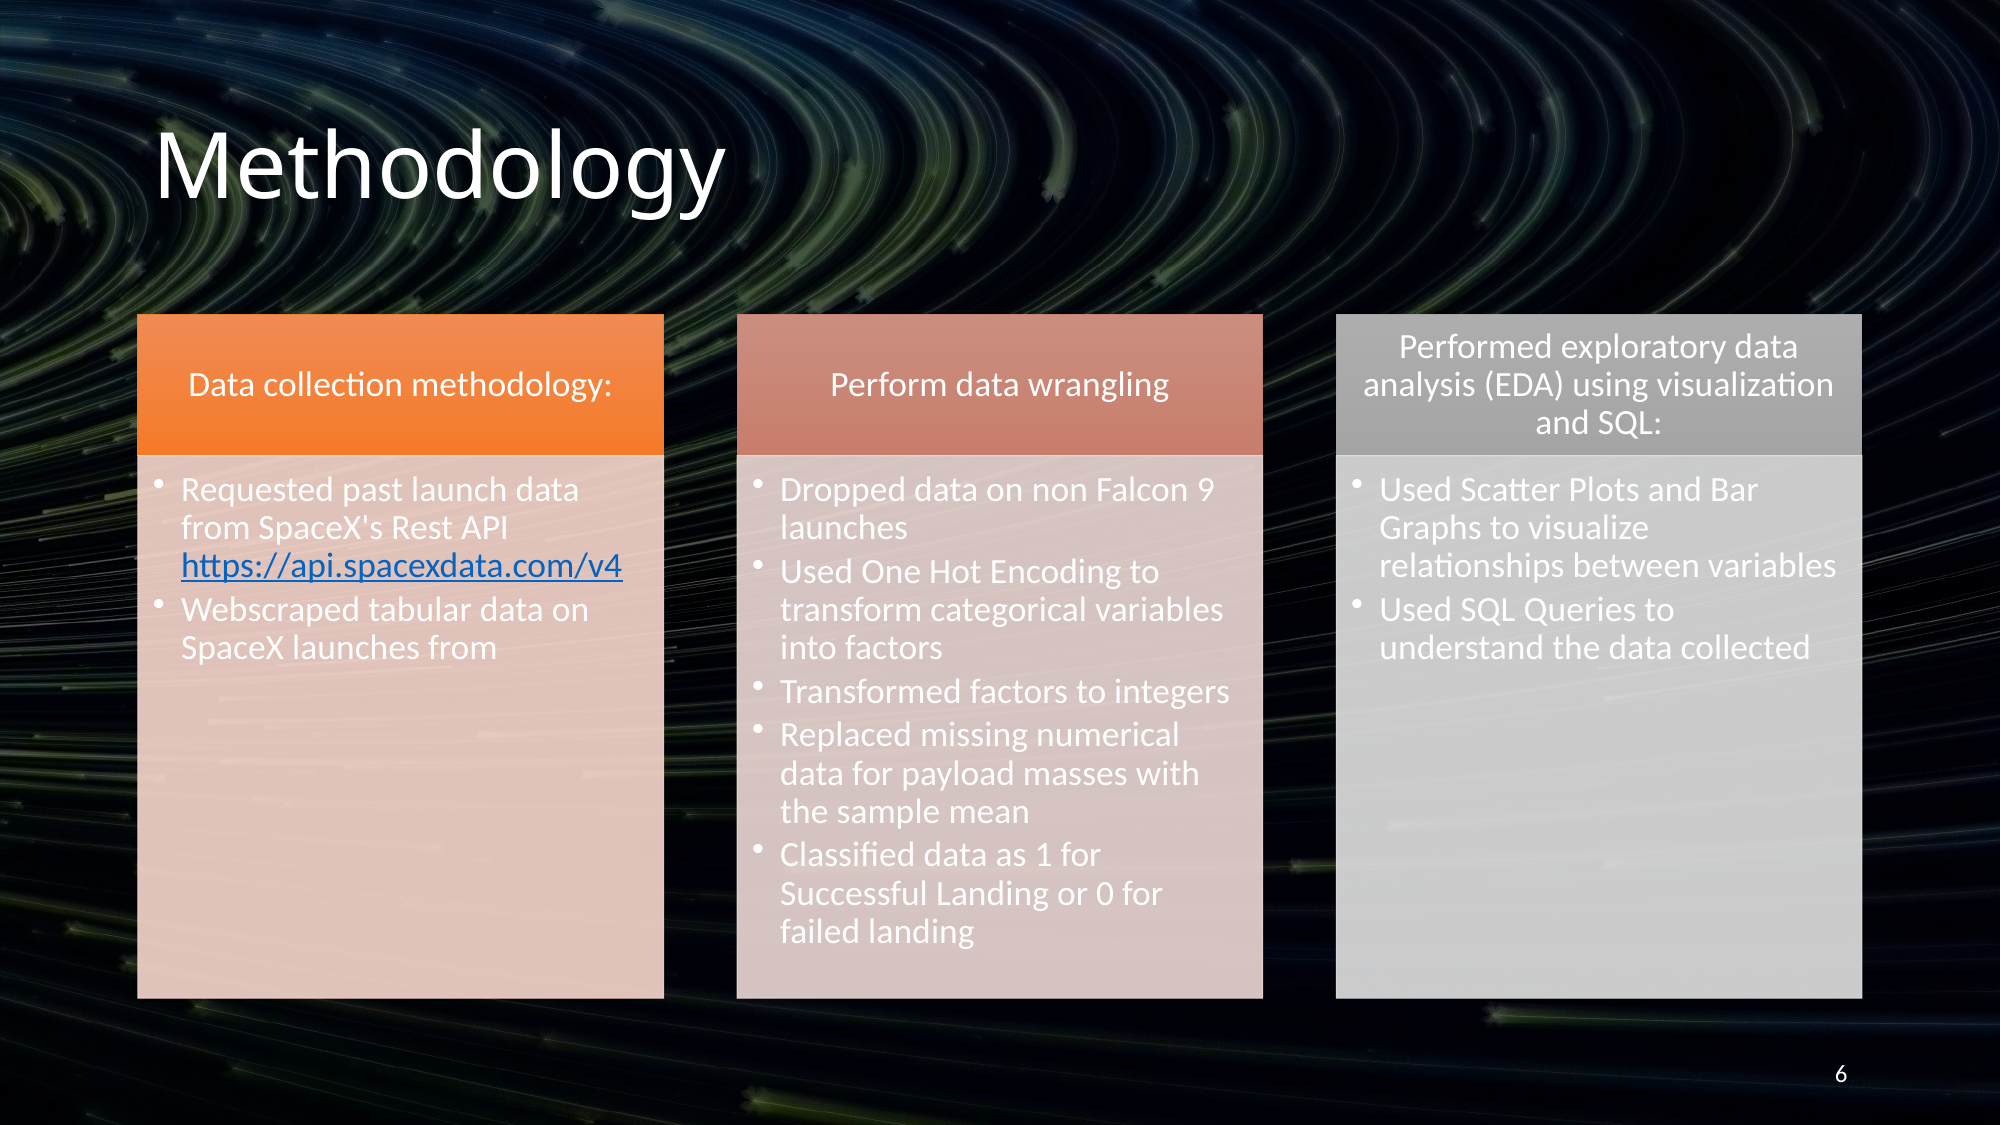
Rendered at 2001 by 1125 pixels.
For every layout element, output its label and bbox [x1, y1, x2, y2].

picture [0, 0, 2000, 1125]
text_box [137, 299, 1863, 1014]
